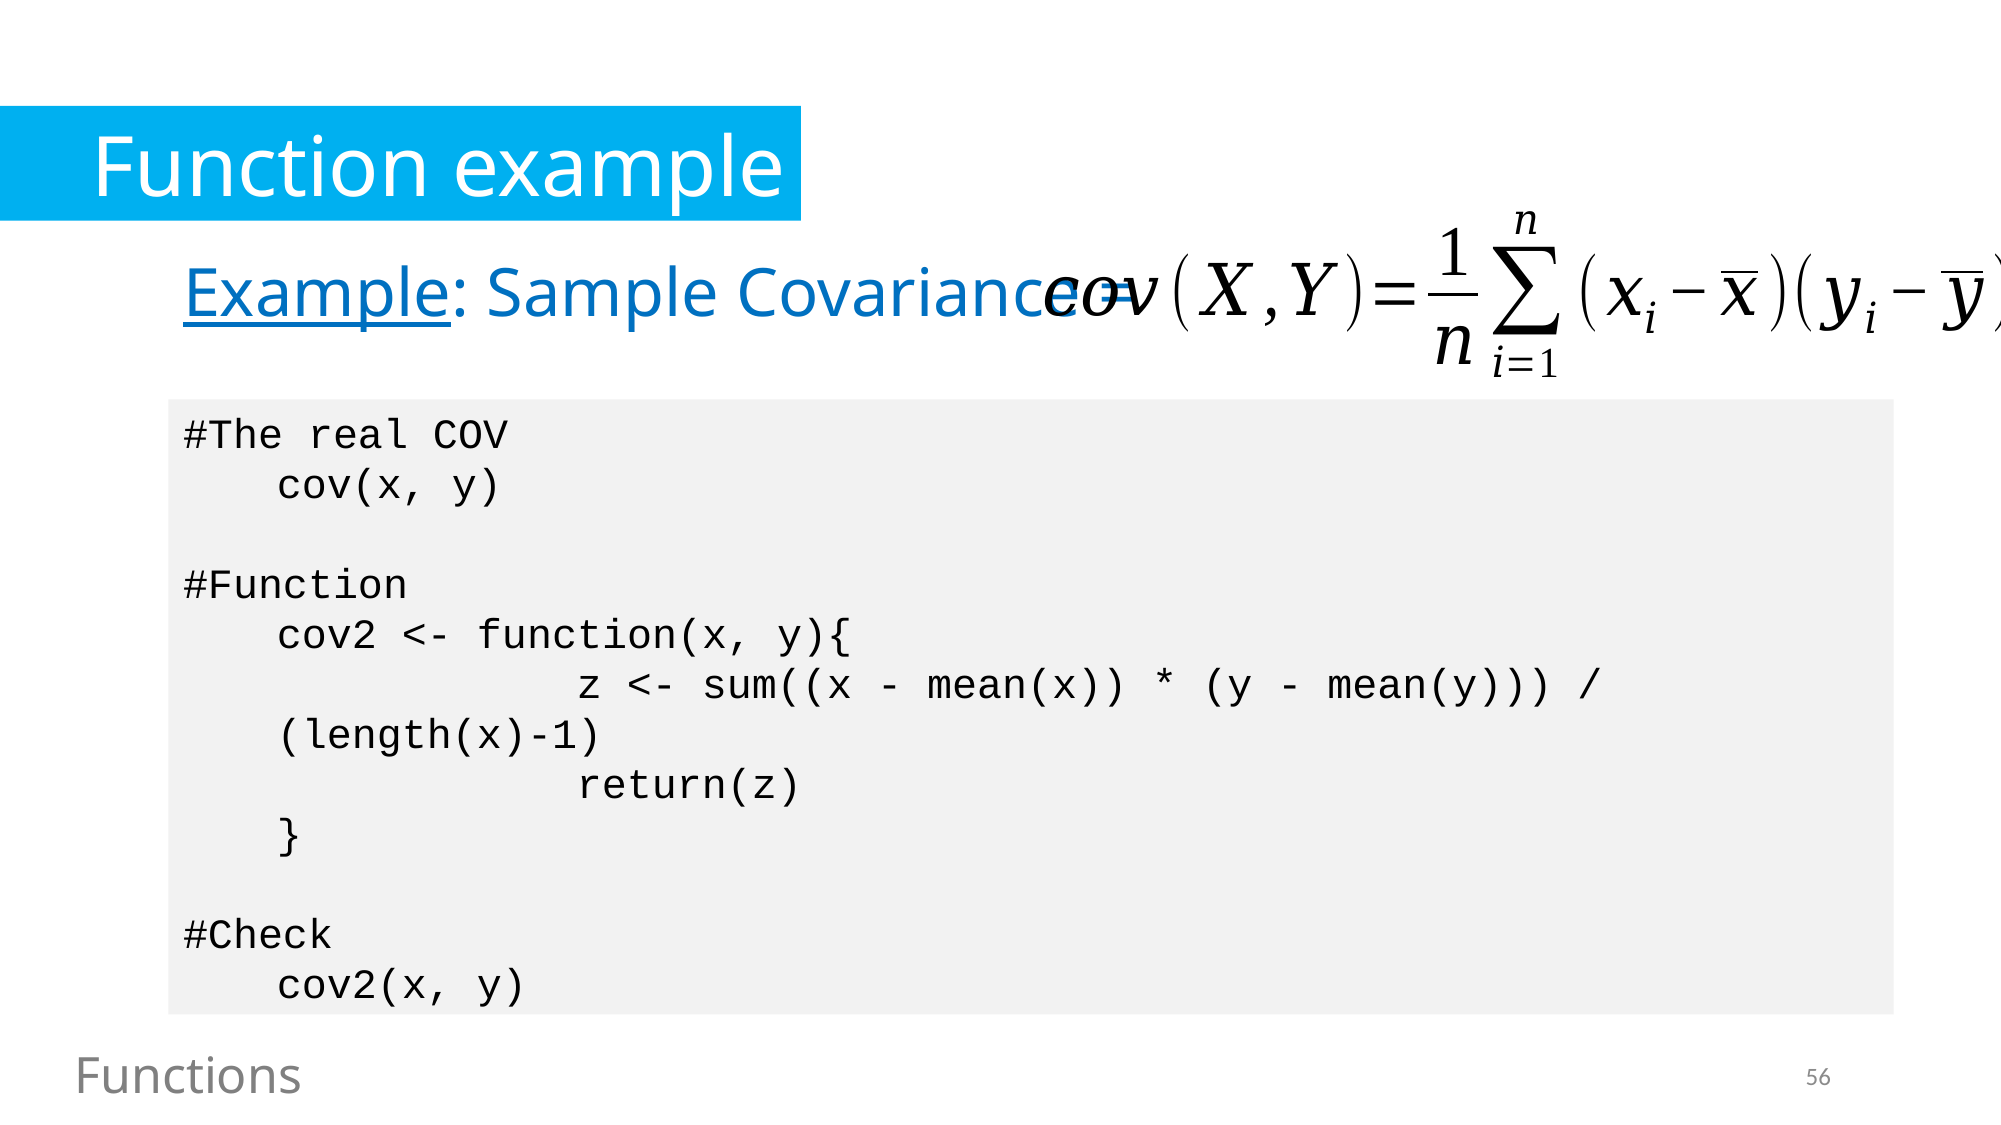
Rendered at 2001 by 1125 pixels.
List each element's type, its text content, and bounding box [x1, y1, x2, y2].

text_box Function example [0, 105, 801, 221]
text_box #The real COV cov(x, y) #Function cov2 <- function(x, y){ z <- sum((x - mean(x)) * (y - mean(y))) / (length(x)-1) return(z) } #Check cov2(x, y) [168, 399, 1894, 1015]
text_box Example: Sample Covariance = [168, 242, 1846, 338]
slide_number 56 [1529, 1045, 1847, 1106]
text_box Functions [59, 1036, 1529, 1111]
